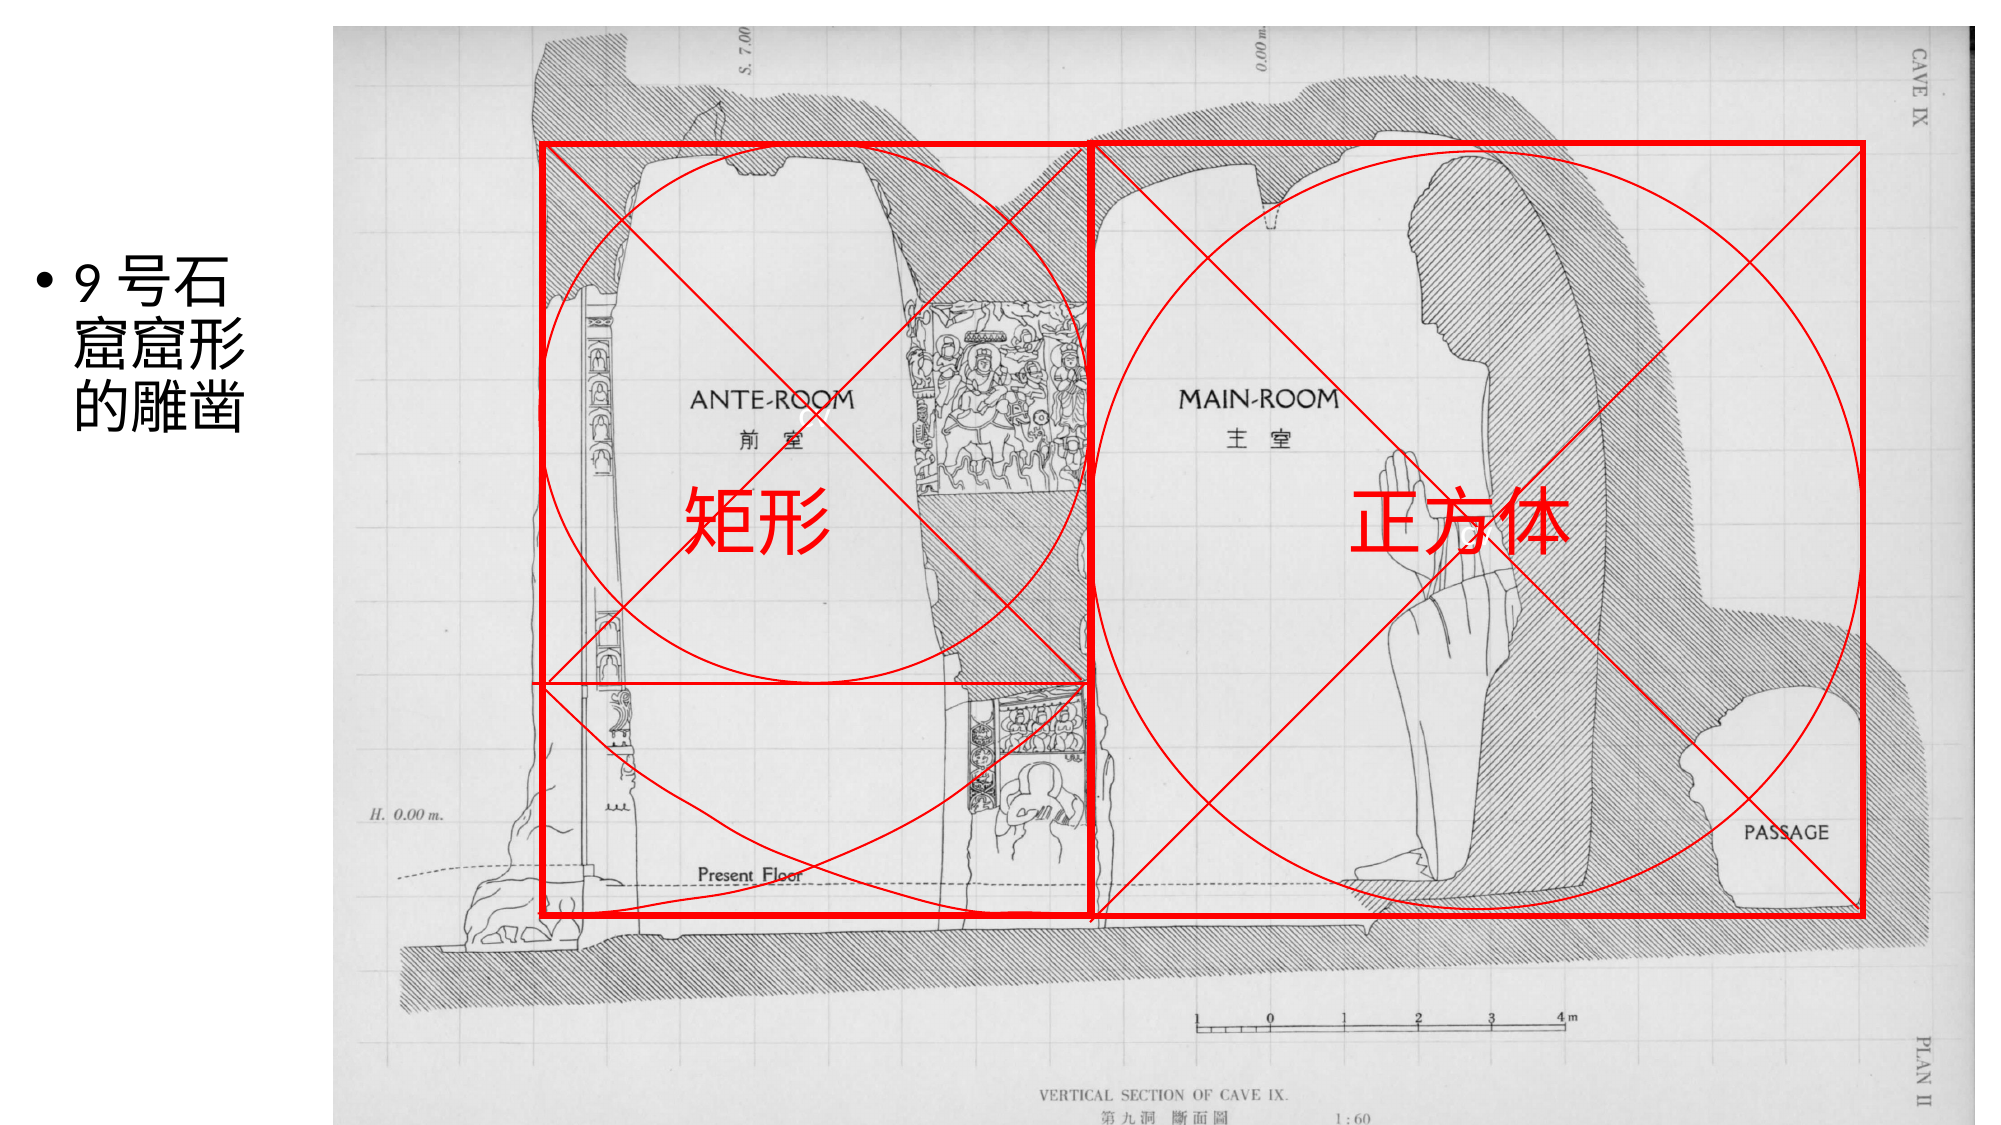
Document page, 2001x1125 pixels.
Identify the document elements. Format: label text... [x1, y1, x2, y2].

list 9号石窟窟形的雕凿 [19, 244, 304, 959]
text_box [332, 26, 1976, 1125]
